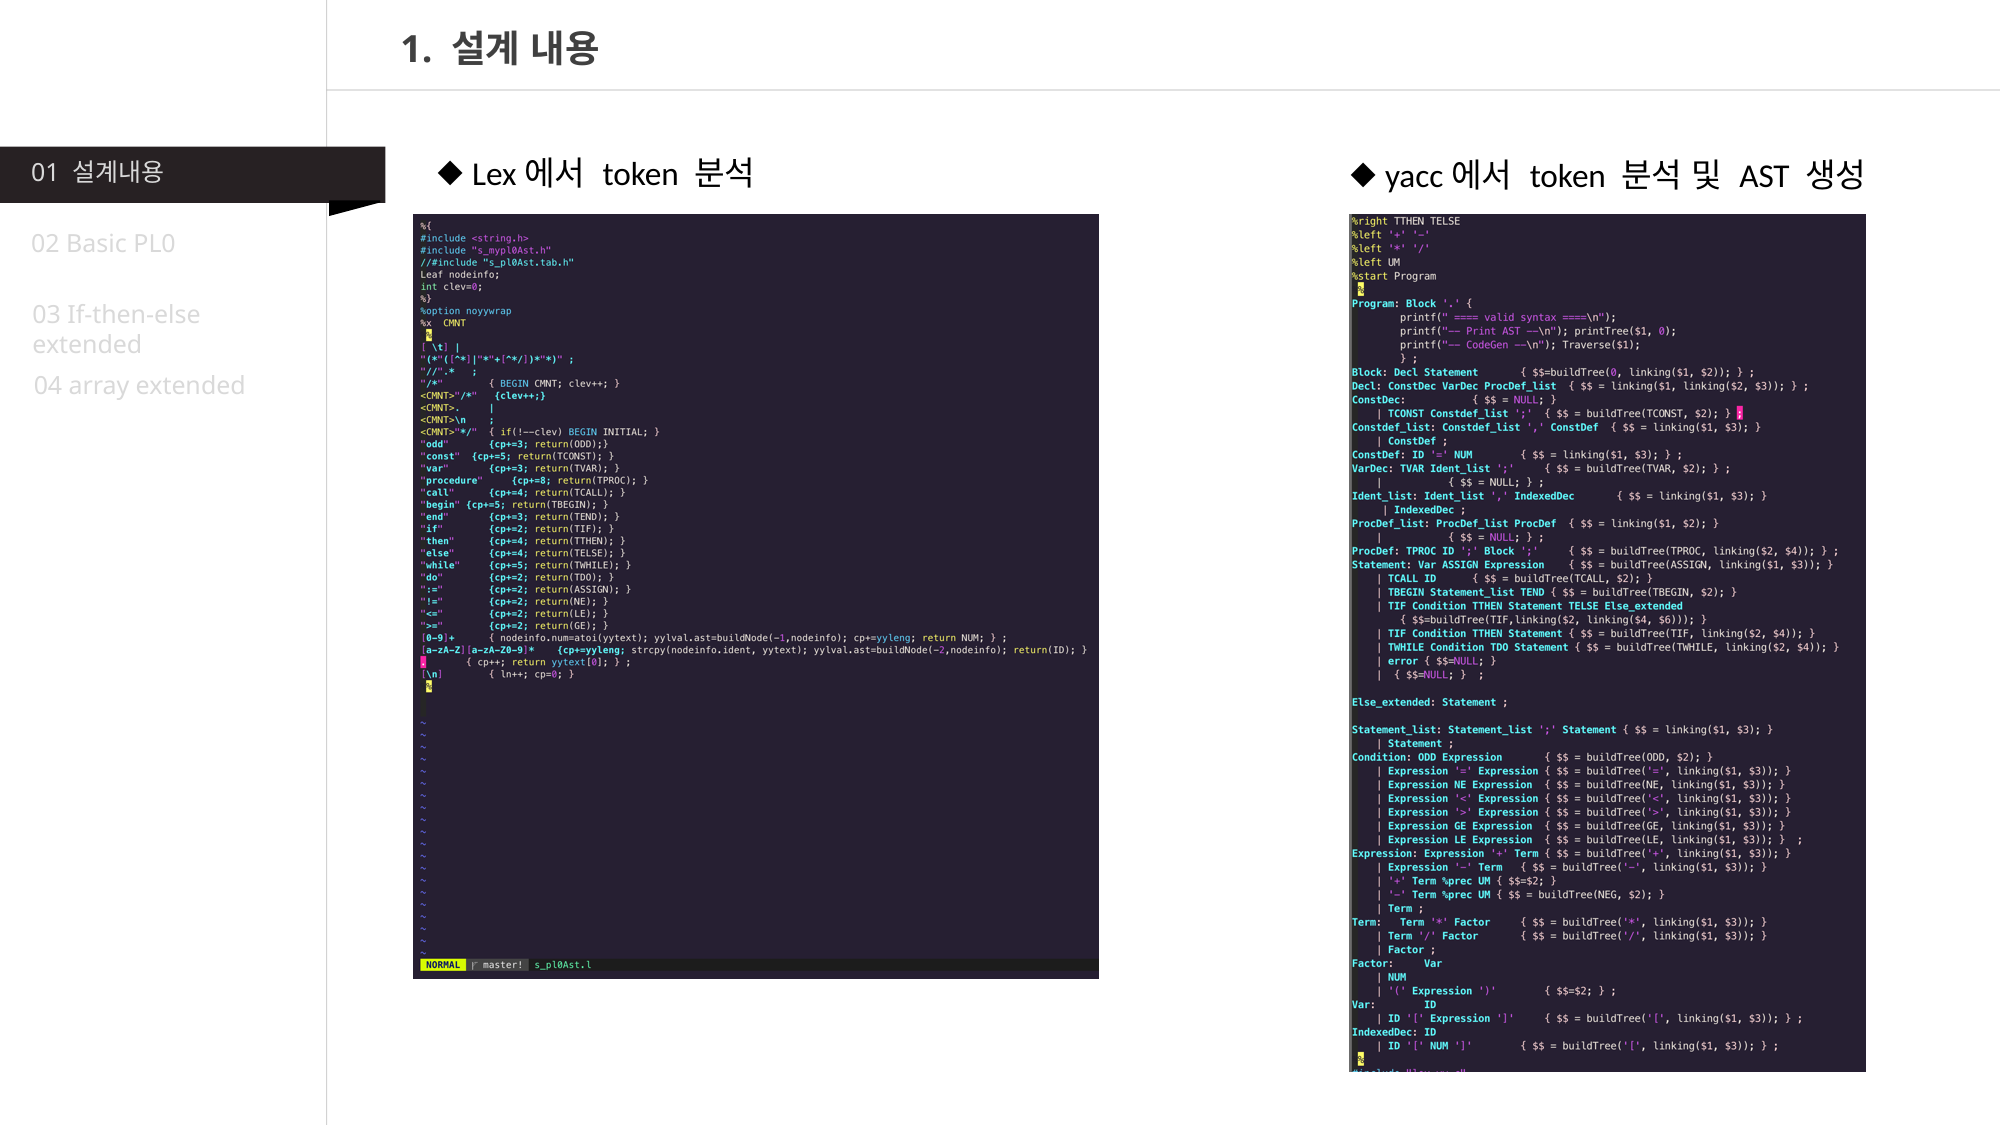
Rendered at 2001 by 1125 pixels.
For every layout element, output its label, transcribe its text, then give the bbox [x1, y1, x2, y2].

text_box 04 array extended [18, 361, 326, 407]
text_box 02 Basic PL0 [16, 219, 326, 265]
text_box ⬥ Lex에서 token 분석 [421, 144, 771, 200]
picture [413, 214, 1099, 979]
text_box ⬥ yacc에서 token 분석 및 AST 생성 [1334, 146, 1882, 202]
text_box 03 If-then-else extended [17, 291, 326, 366]
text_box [0, 146, 386, 215]
text_box 1. 설계 내용 [385, 17, 1237, 77]
picture [1349, 214, 1866, 1072]
